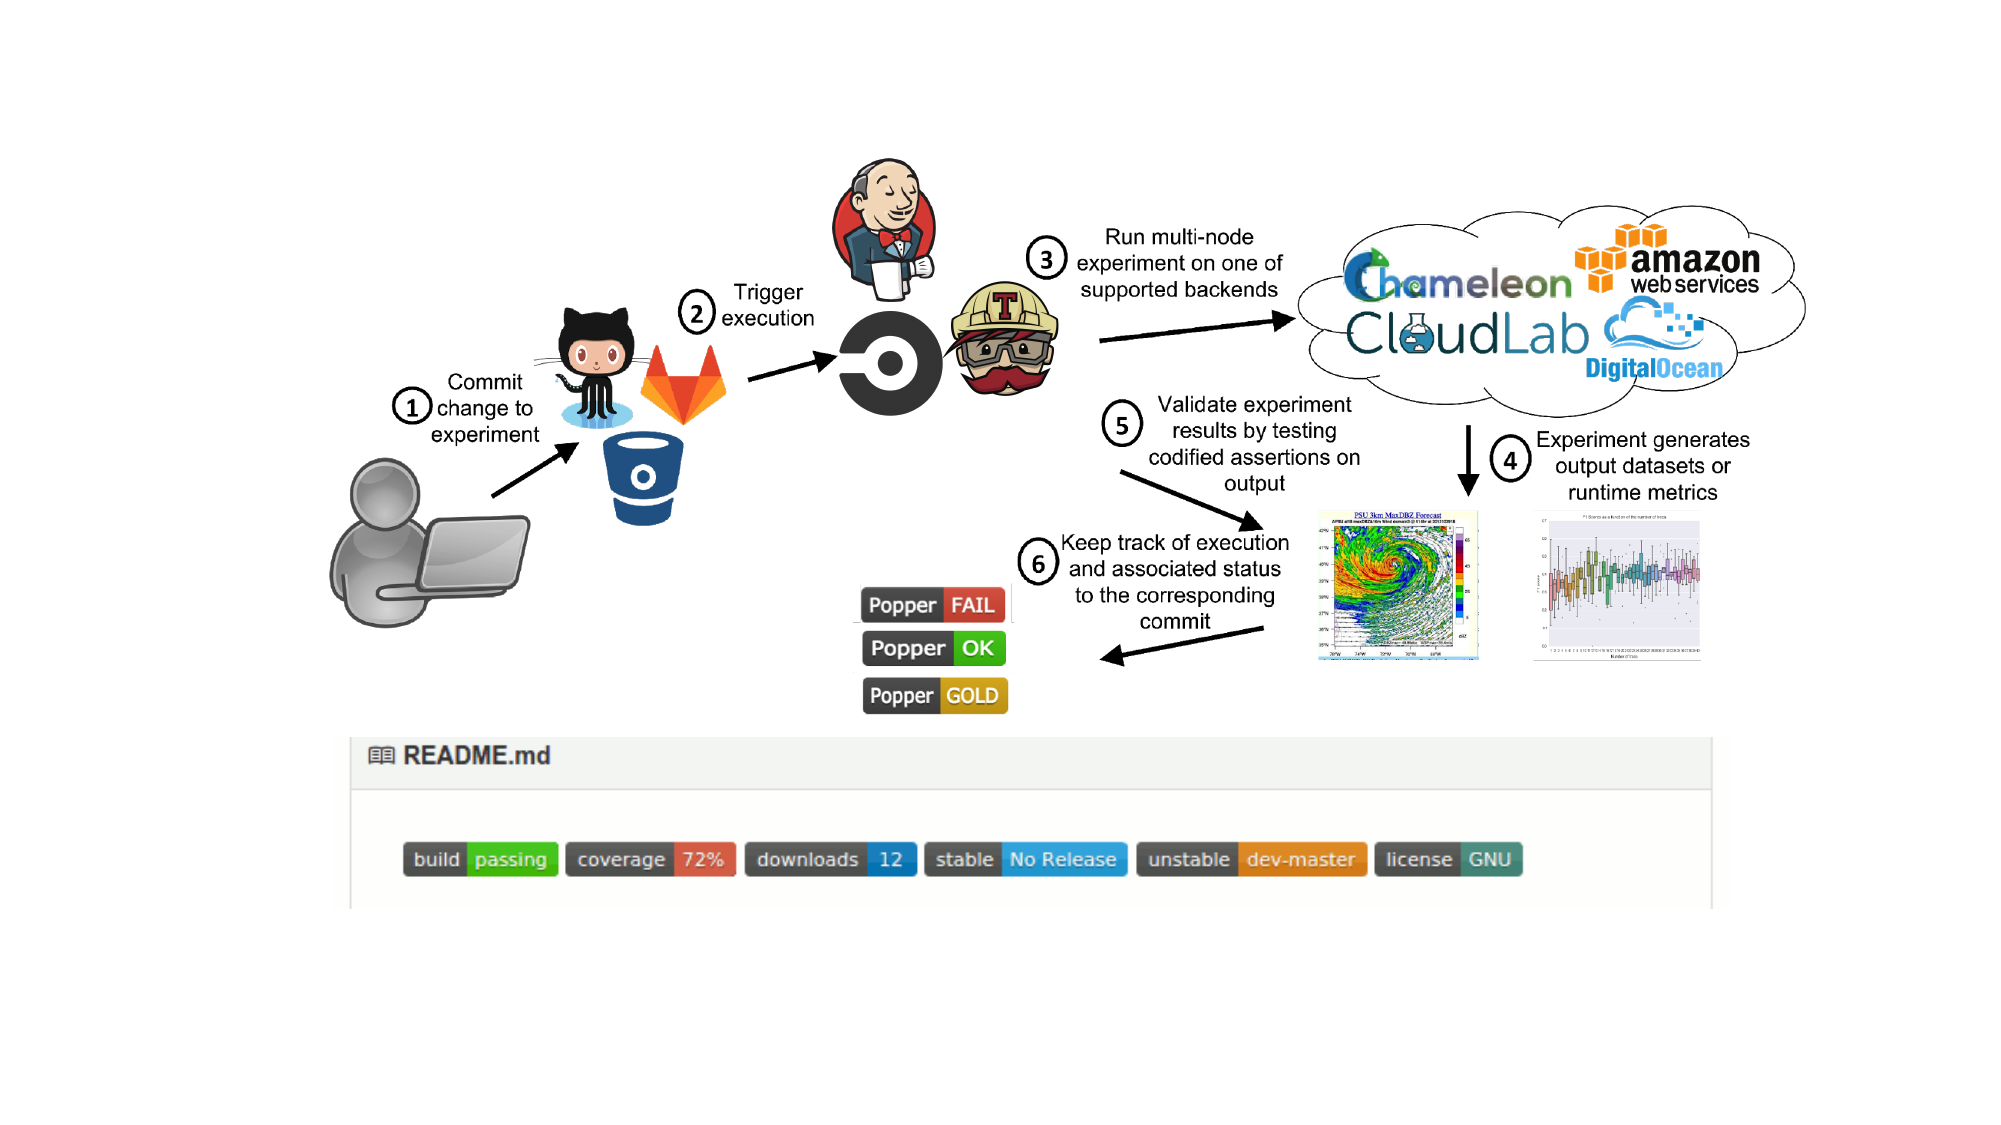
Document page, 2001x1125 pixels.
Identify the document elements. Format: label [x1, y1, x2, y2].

picture [333, 737, 1731, 909]
picture [305, 158, 1806, 722]
